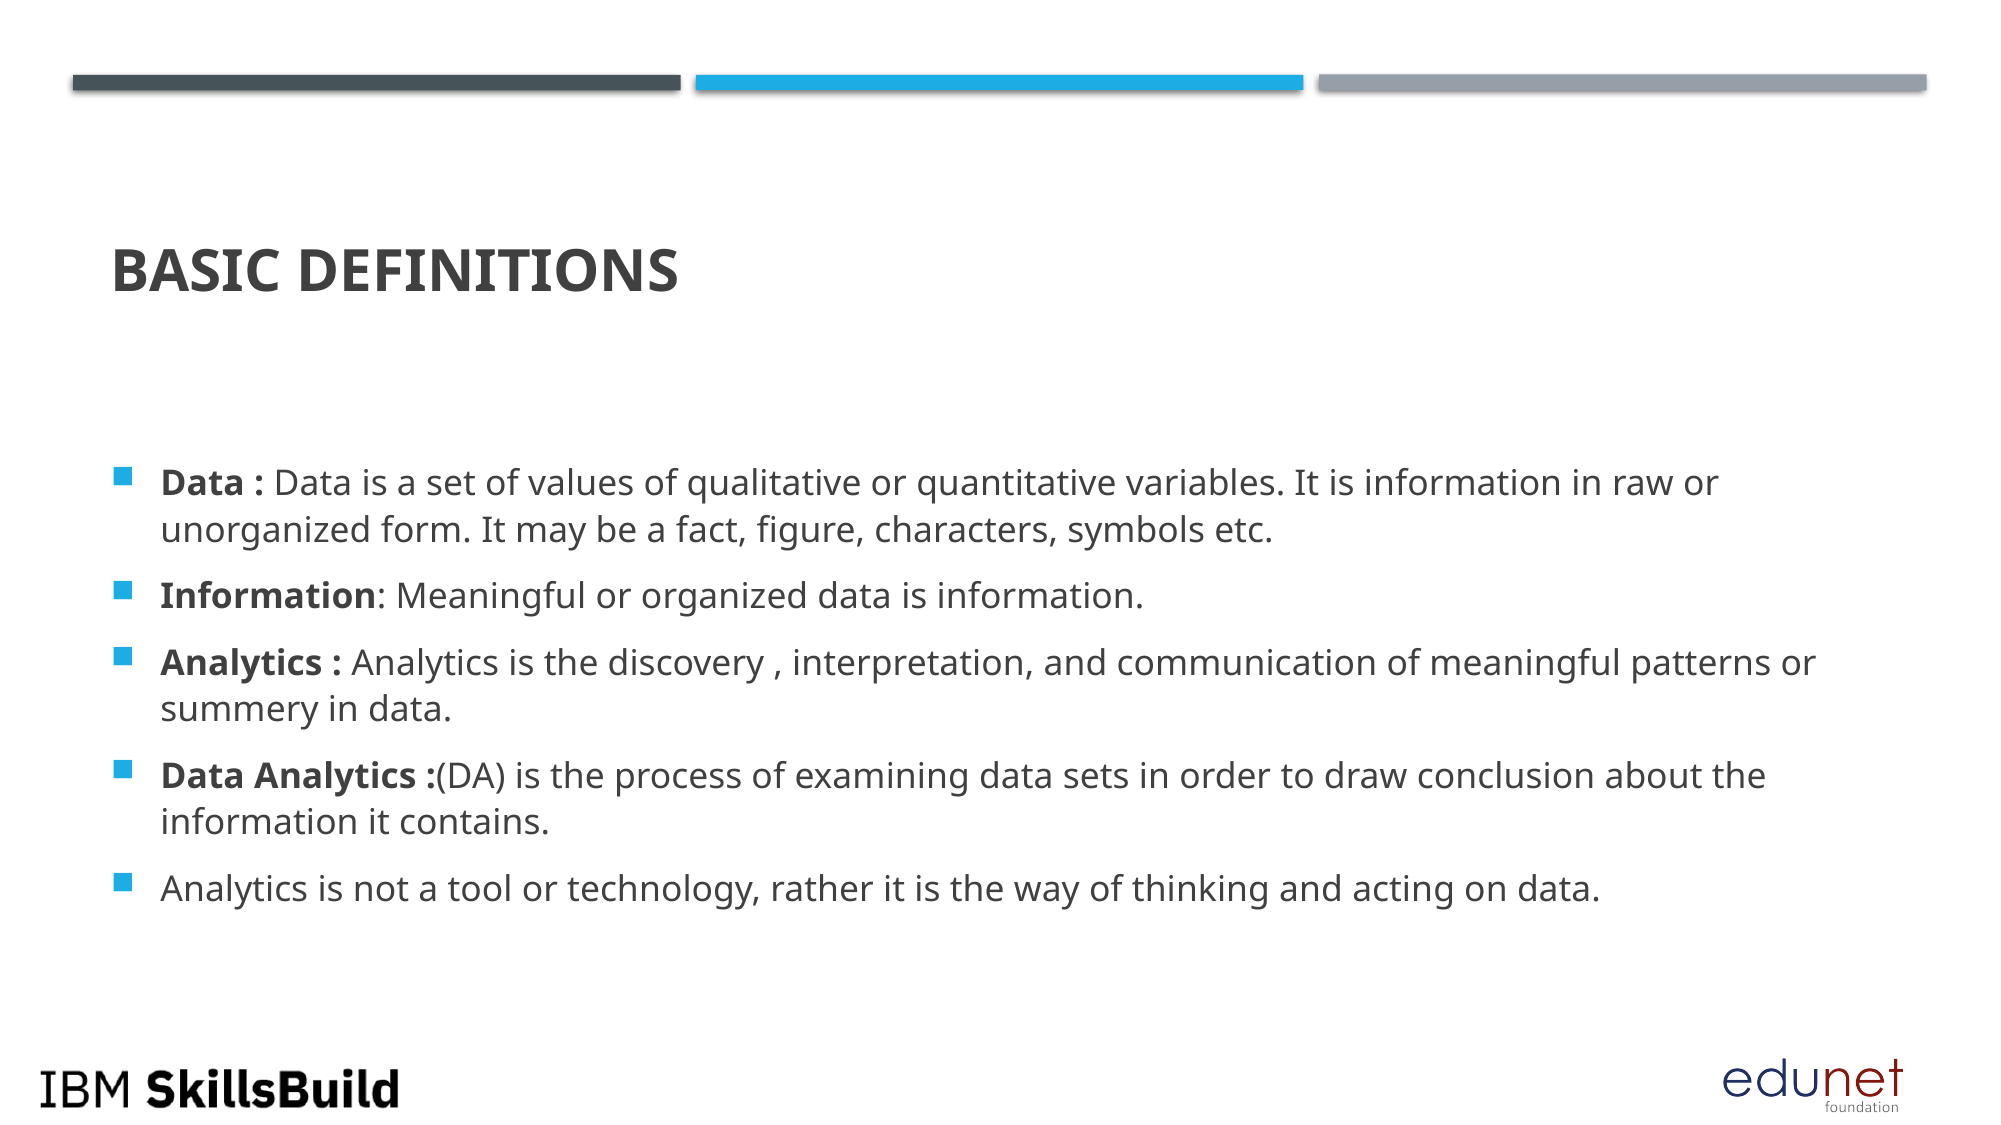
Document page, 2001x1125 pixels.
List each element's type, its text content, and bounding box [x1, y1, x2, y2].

list Data : Data is a set of values of qualitative or quantitative variables. It is information in raw or unorganized form. It may be a fact, figure, characters, symbols etc. Information: Meaningful or organized data is information. Analytics : Analytics is the discovery , interpretation, and communication of meaningful patterns or summery in data. Data Analytics :(DA) is the process of examining data sets in order to draw conclusion about the information it contains. Analytics is not a tool or technology, rather it is the way of thinking and acting on data. [95, 383, 1905, 981]
picture [14, 1047, 419, 1125]
picture [1719, 1056, 1905, 1116]
title Basic Definitions [95, 115, 1905, 311]
